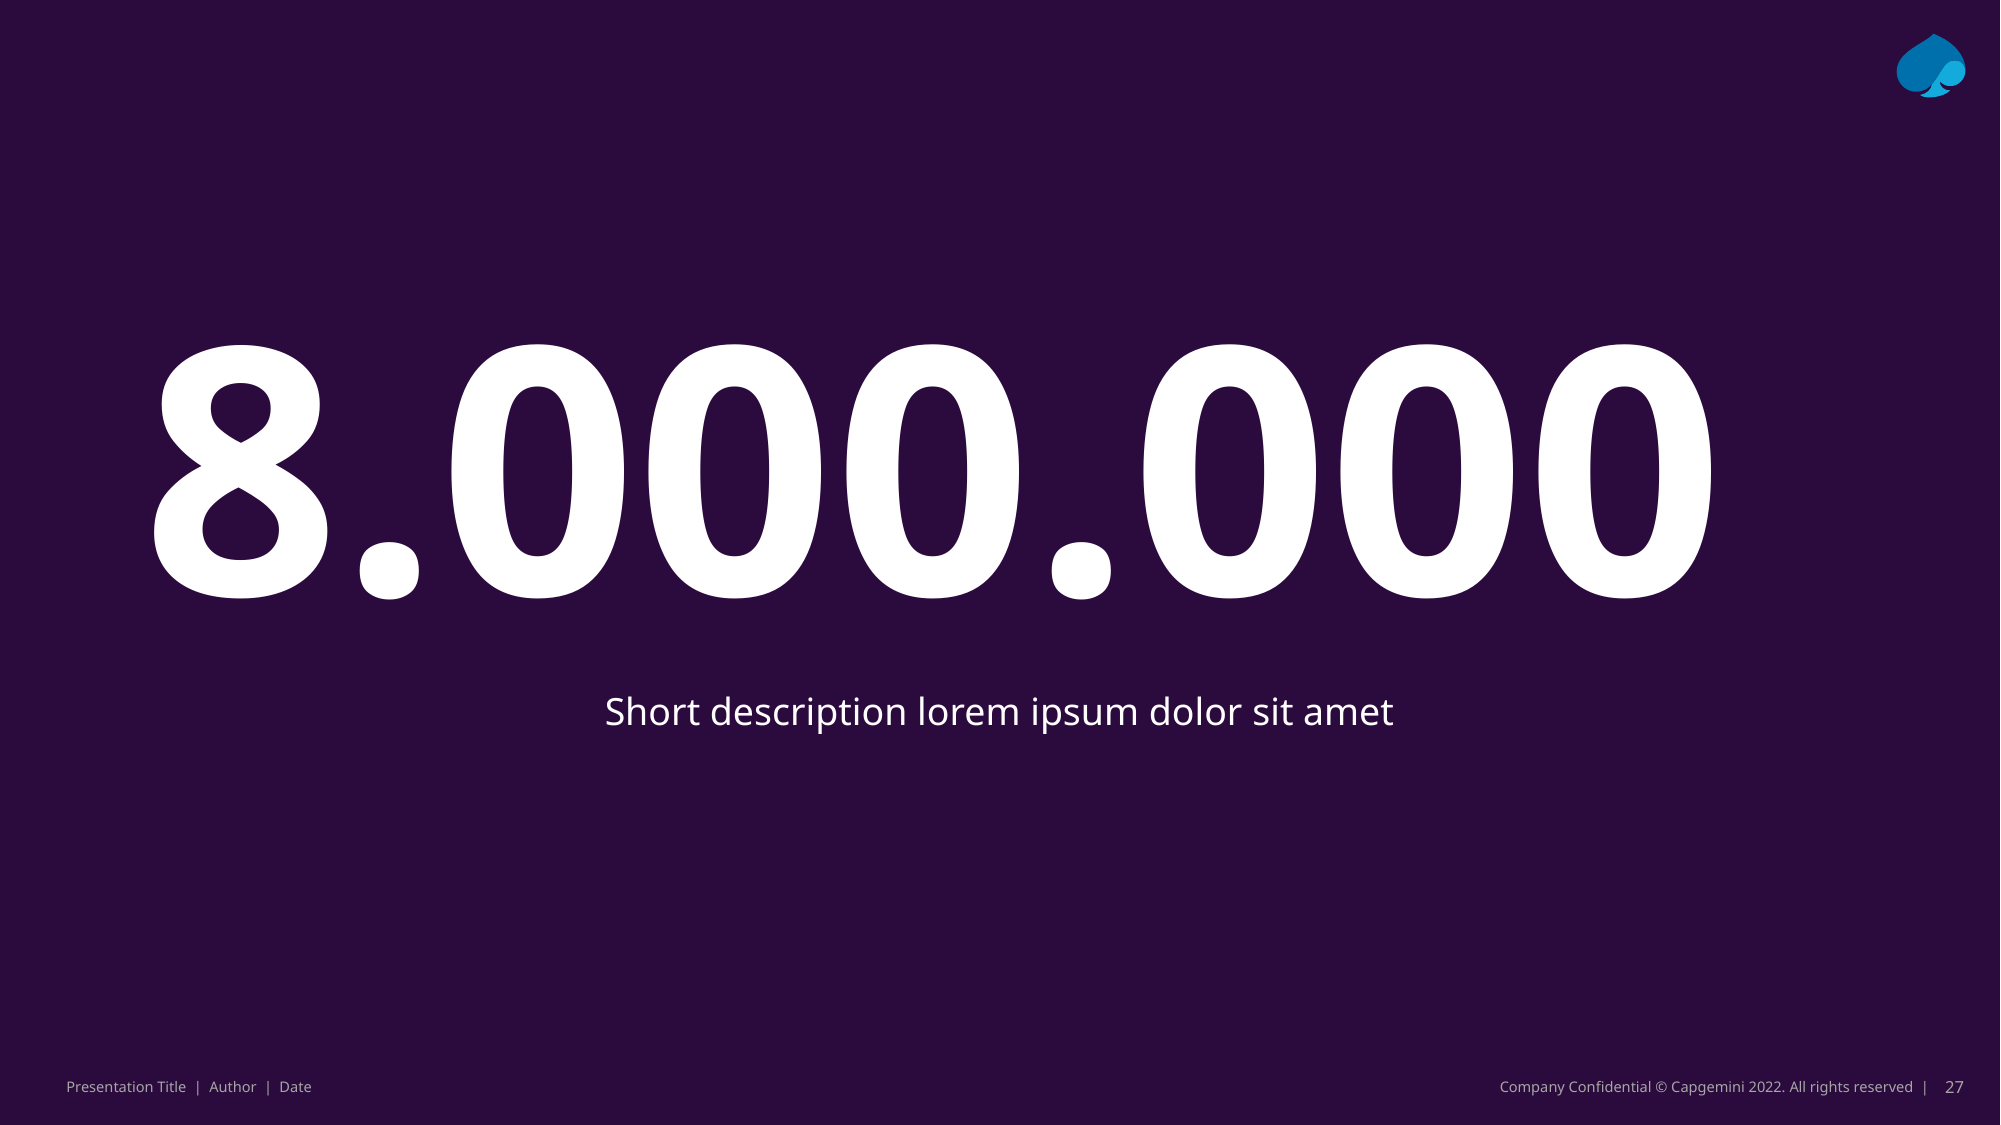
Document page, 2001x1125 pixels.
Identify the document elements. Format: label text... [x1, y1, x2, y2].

text_box Short description lorem ipsum dolor sit amet [66, 680, 1933, 741]
title 8.000.000 [0, 241, 1867, 672]
